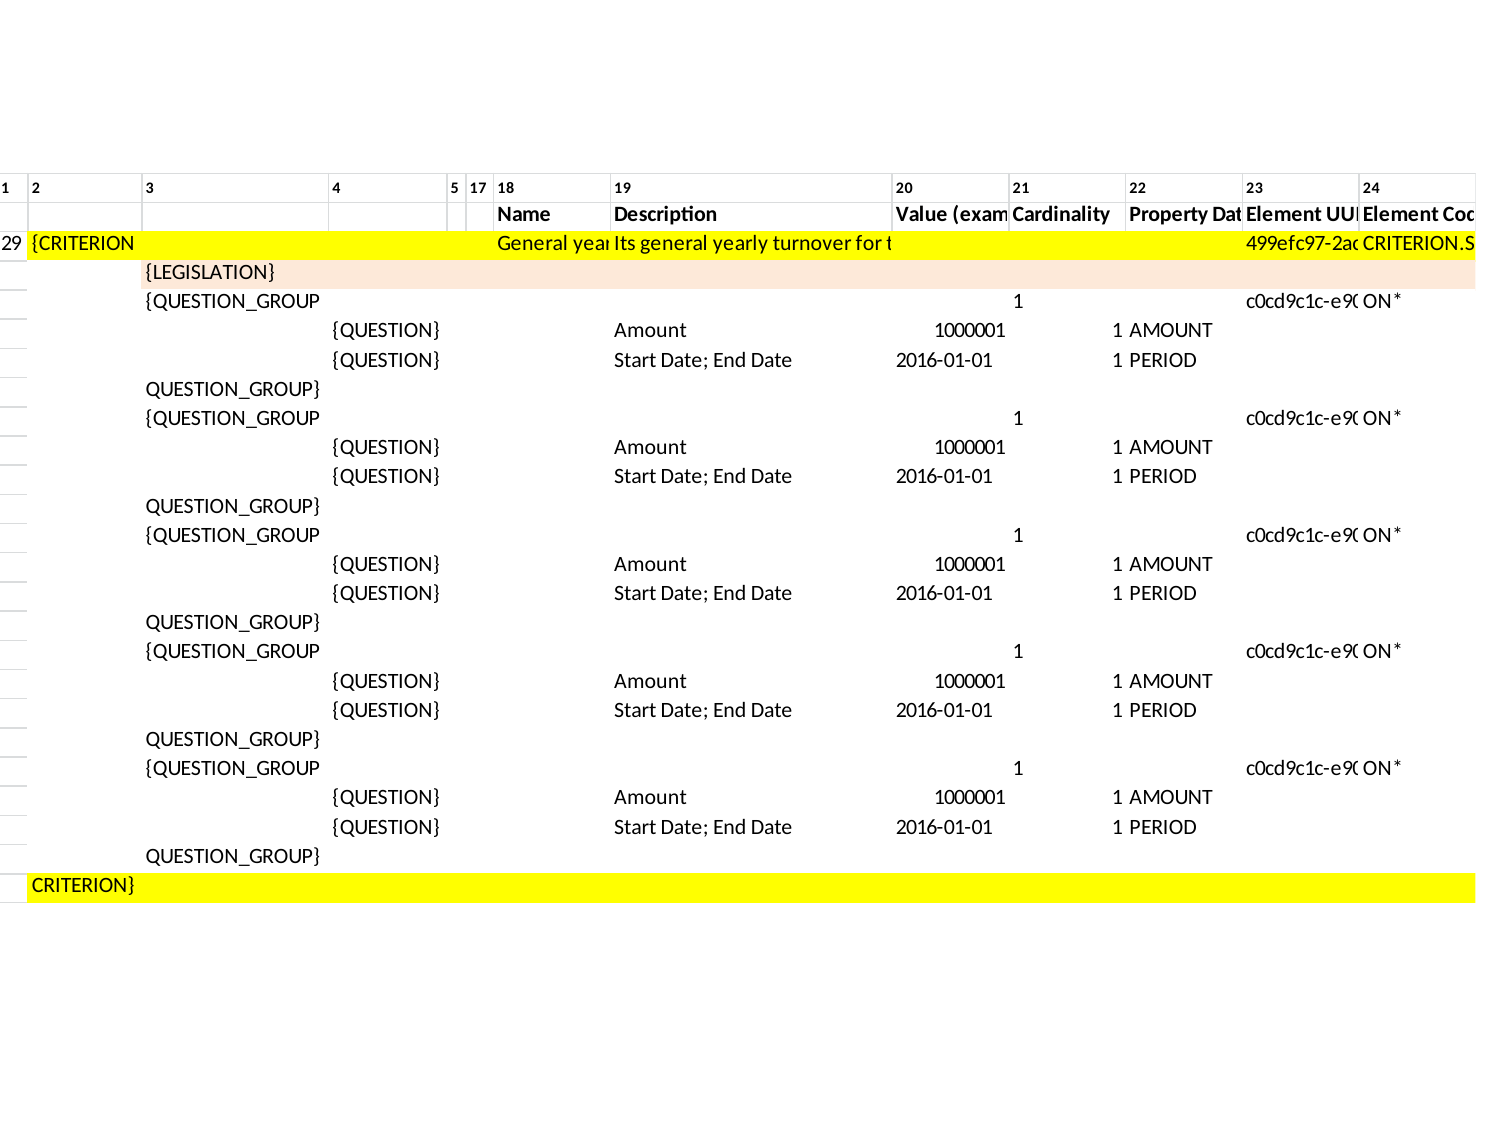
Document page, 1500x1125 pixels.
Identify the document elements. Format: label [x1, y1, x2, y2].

text_box [0, 172, 1478, 905]
